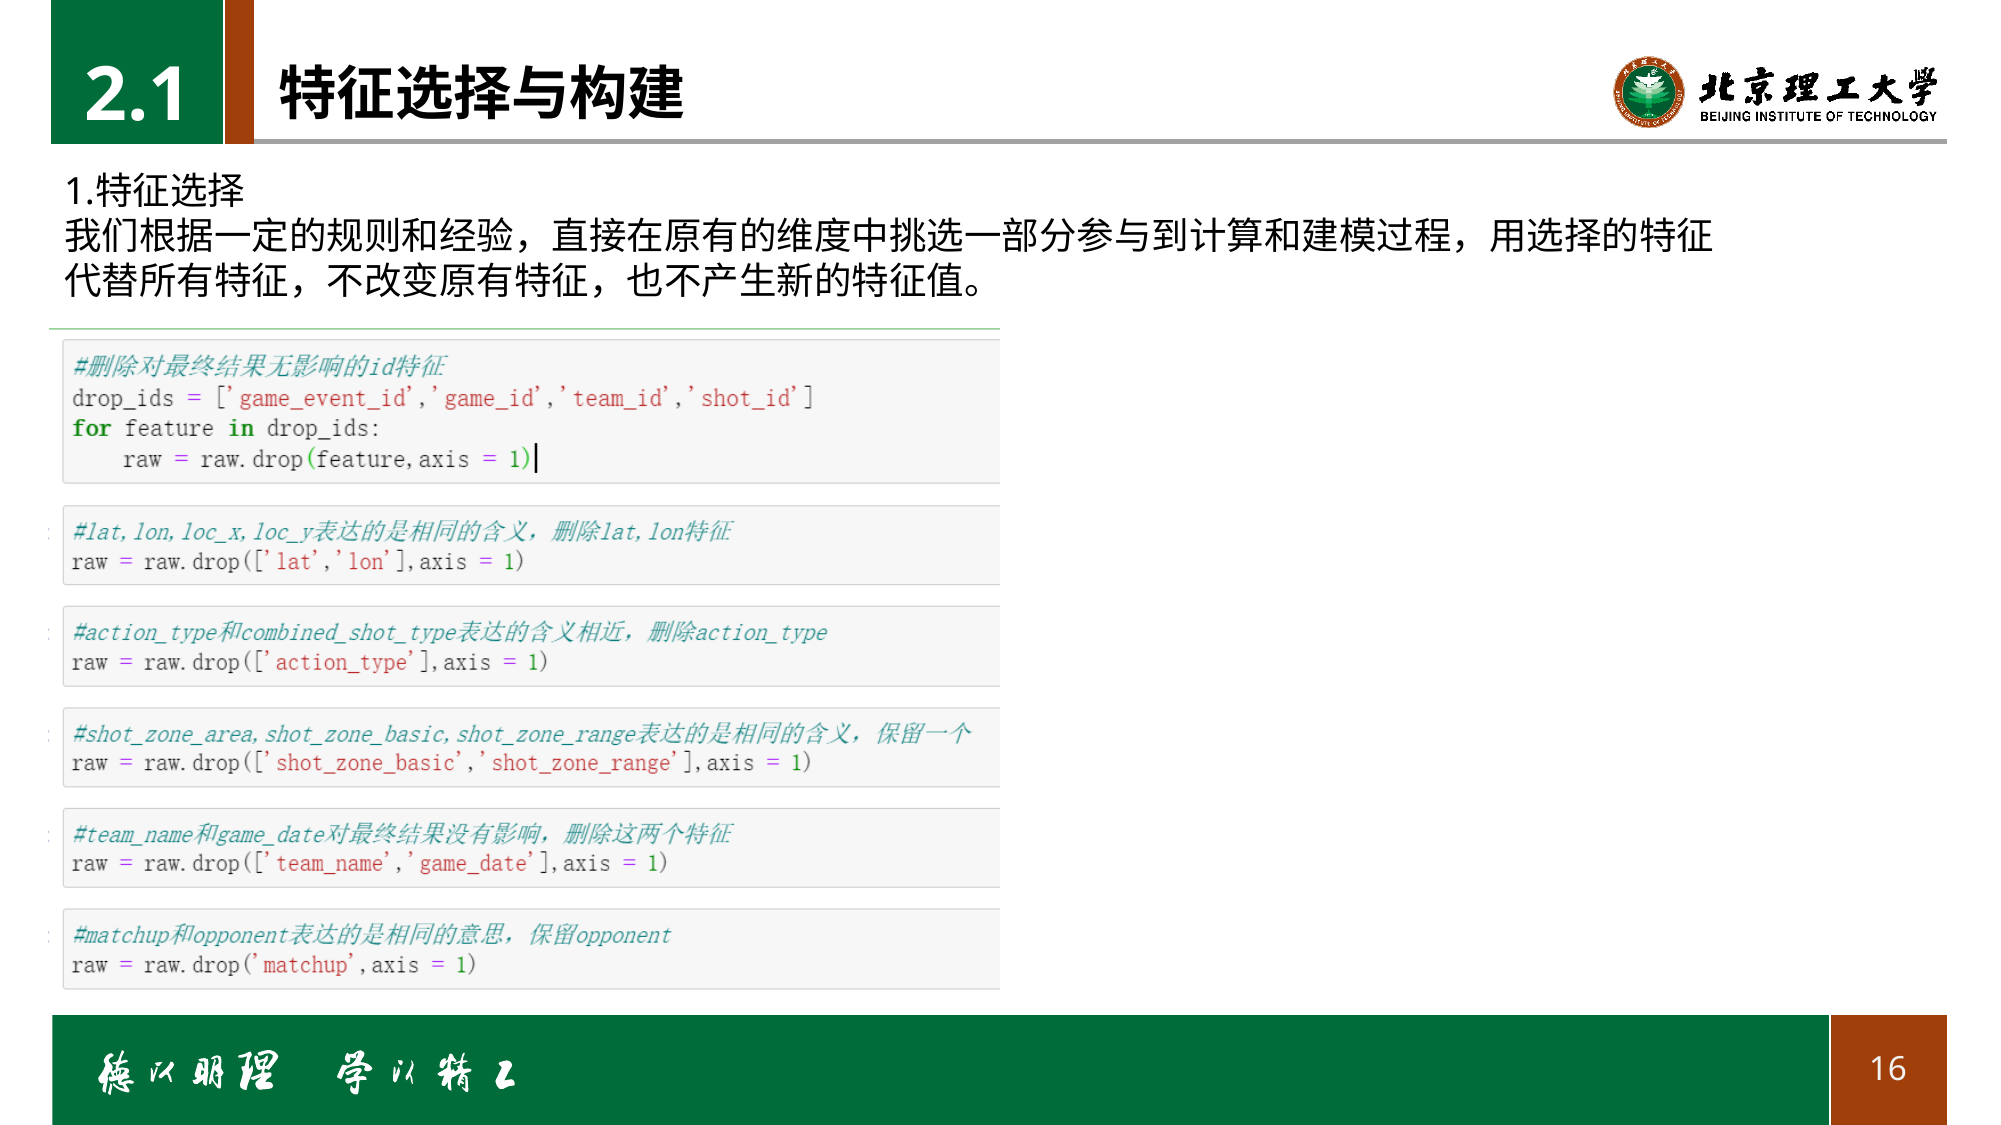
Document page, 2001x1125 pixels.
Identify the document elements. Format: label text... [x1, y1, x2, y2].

picture [1613, 56, 1937, 128]
text_box 特征选择 我们根据一定的规则和经验，直接在原有的维度中挑选一部分参与到计算和建模过程，用选择的特征代替所有特征，不改变原有特征，也不产生新的特征值。 [49, 159, 1765, 310]
picture [48, 326, 1000, 1001]
title 特征选择与构建 [263, 24, 927, 159]
text_box 2.1 [58, 38, 218, 144]
